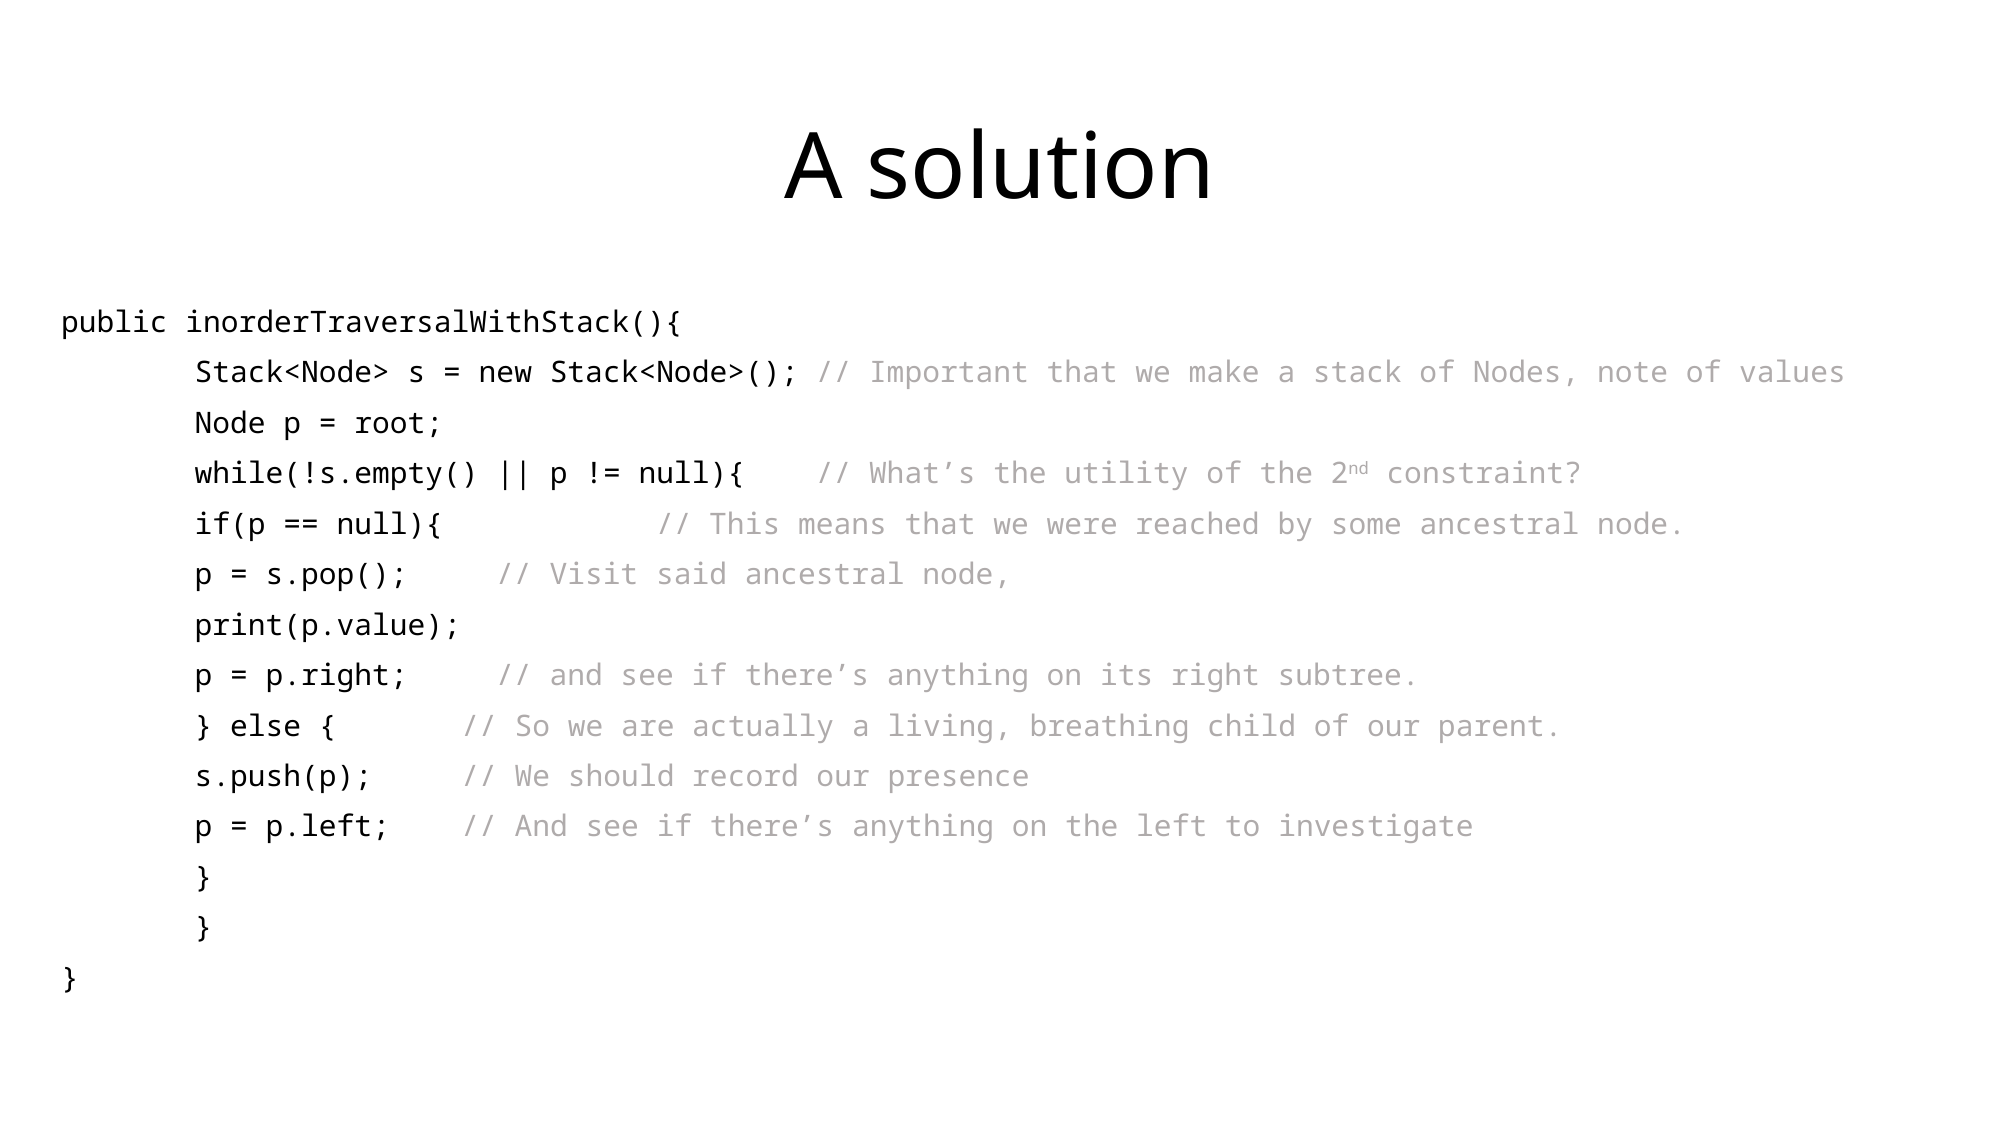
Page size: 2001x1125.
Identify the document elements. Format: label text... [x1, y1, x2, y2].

list public inorderTraversalWithStack(){ Stack<Node> s = new Stack<Node>(); // Important that we make a stack of Nodes, note of values Node p = root; while(!s.empty() || p != null){ // What’s the utility of the 2nd constraint? if(p == null){ // This means that we were reached by some ancestral node. p = s.pop(); // Visit said ancestral node, print(p.value); p = p.right; // and see if there’s anything on its right subtree. } else { // So we are actually a living, breathing child of our parent. s.push(p); // We should record our presence p = p.left; // And see if there’s anything on the left to investigate } } } [46, 299, 1968, 1014]
title A solution [137, 59, 1863, 278]
